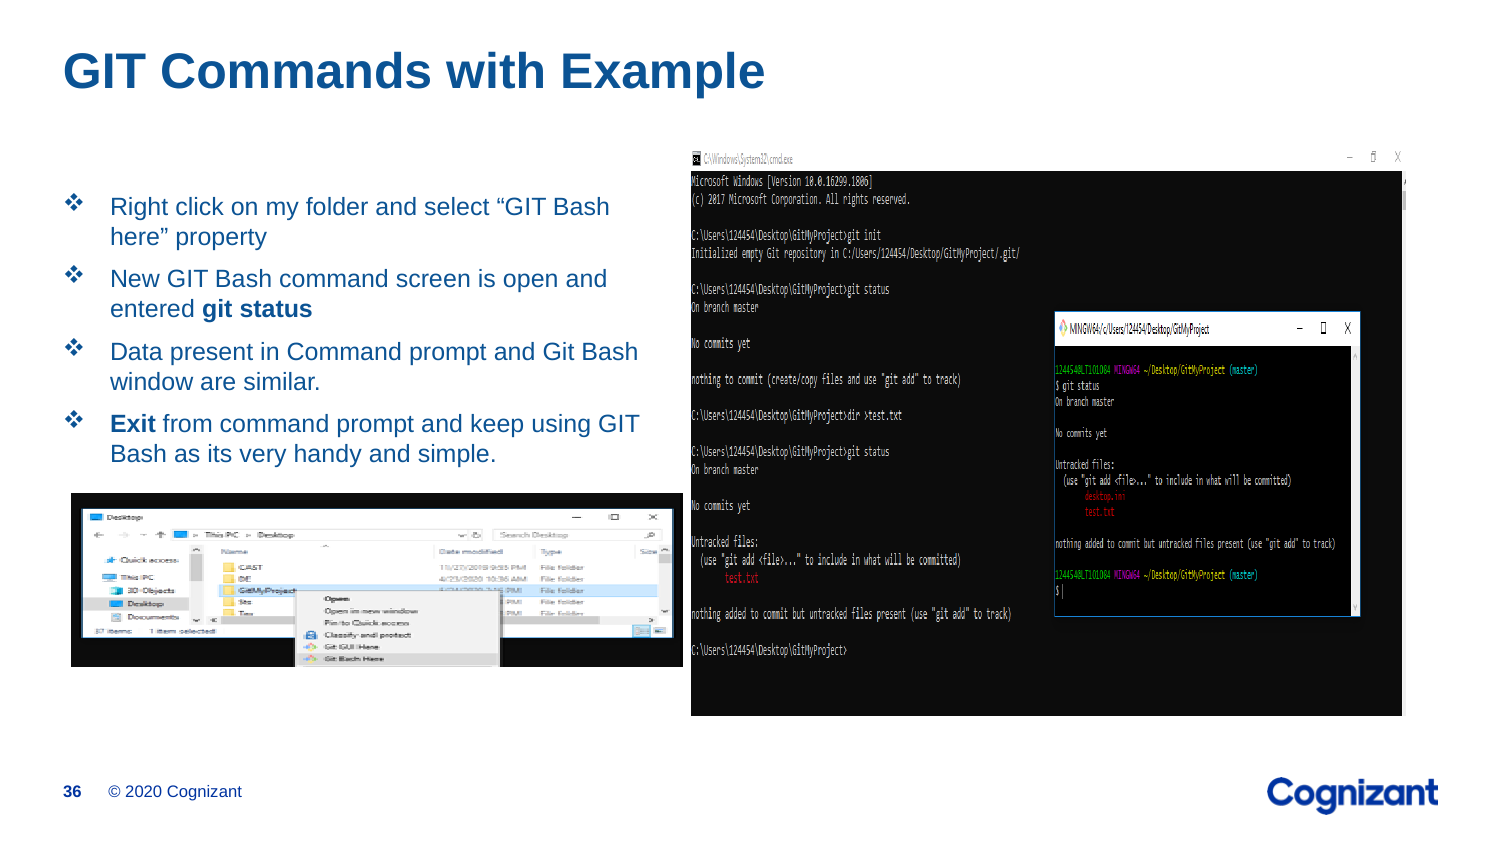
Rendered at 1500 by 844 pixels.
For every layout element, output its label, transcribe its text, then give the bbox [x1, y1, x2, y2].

text_box [62, 17, 1438, 93]
picture [1267, 777, 1438, 815]
slide_number 36 [63, 780, 101, 801]
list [691, 146, 1406, 716]
footer © 2020 Cognizant [108, 770, 859, 801]
title GIT Commands with Example [63, 45, 1444, 147]
list Right click on my folder and select “GIT Bash here” property New GIT Bash command screen is open and entered git status Data present in Command prompt and Git Bash window are similar. Exit from command prompt and keep using GIT Bash as its very handy and simple. [63, 190, 668, 736]
picture [71, 493, 683, 667]
